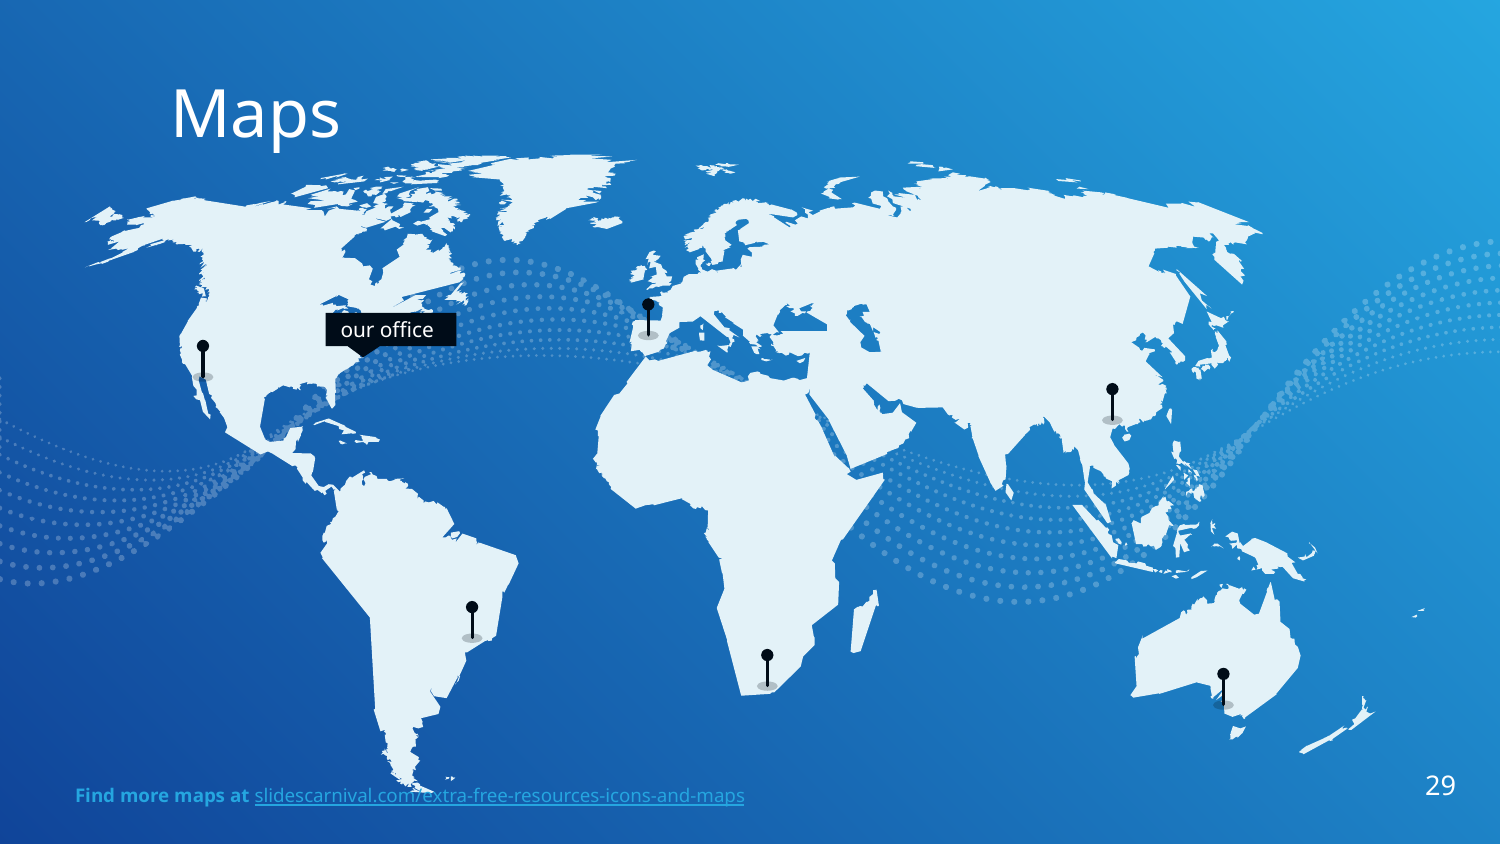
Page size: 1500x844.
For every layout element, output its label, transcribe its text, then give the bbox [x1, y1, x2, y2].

list Find more maps at slidescarnival.com/extra-free-resources-icons-and-maps [75, 780, 1342, 831]
text_box [1130, 582, 1301, 720]
text_box [320, 173, 368, 185]
text_box our office [325, 312, 457, 358]
text_box [382, 166, 397, 172]
text_box [84, 184, 519, 780]
text_box [374, 176, 393, 183]
text_box [1225, 531, 1307, 582]
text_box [461, 606, 483, 644]
text_box [695, 163, 739, 177]
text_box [1212, 673, 1235, 710]
slide_number ‹#› [1366, 754, 1457, 819]
title Maps [170, 87, 1330, 153]
text_box [907, 161, 937, 169]
text_box [938, 166, 953, 172]
text_box [1299, 696, 1376, 755]
text_box [1229, 725, 1246, 740]
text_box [192, 345, 214, 382]
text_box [637, 304, 659, 341]
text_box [1101, 388, 1124, 426]
text_box [396, 154, 638, 245]
text_box [592, 172, 1263, 696]
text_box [756, 654, 778, 691]
text_box [1297, 542, 1318, 561]
